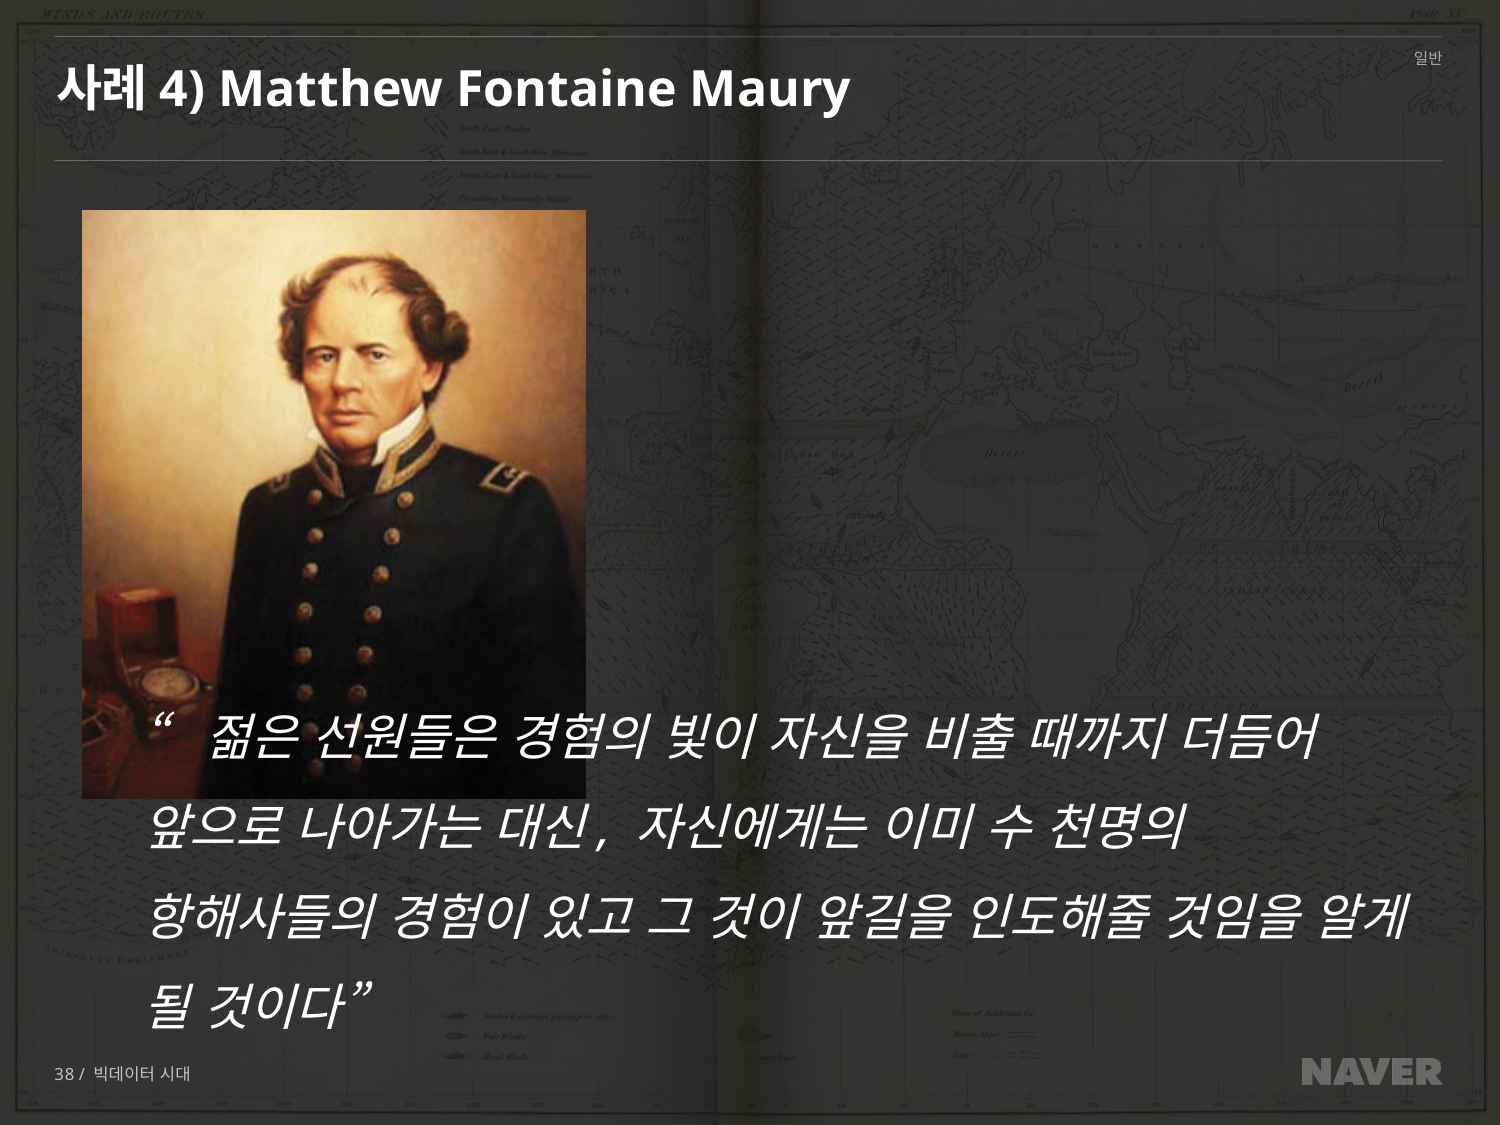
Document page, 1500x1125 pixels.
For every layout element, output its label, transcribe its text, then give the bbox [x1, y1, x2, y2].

text_box “젊은 선원들은 경험의 빛이 자신을 비출 때까지 더듬어 앞으로 나아가는 대신, 자신에게는 이미 수 천명의 항해사들의 경험이 있고 그 것이 앞길을 인도해줄 것임을 알게 될 것이다” [128, 667, 1429, 923]
picture [81, 210, 587, 800]
title 사례4) Matthew Fontaine Maury [41, 49, 1459, 186]
text_box [0, 0, 1500, 1125]
